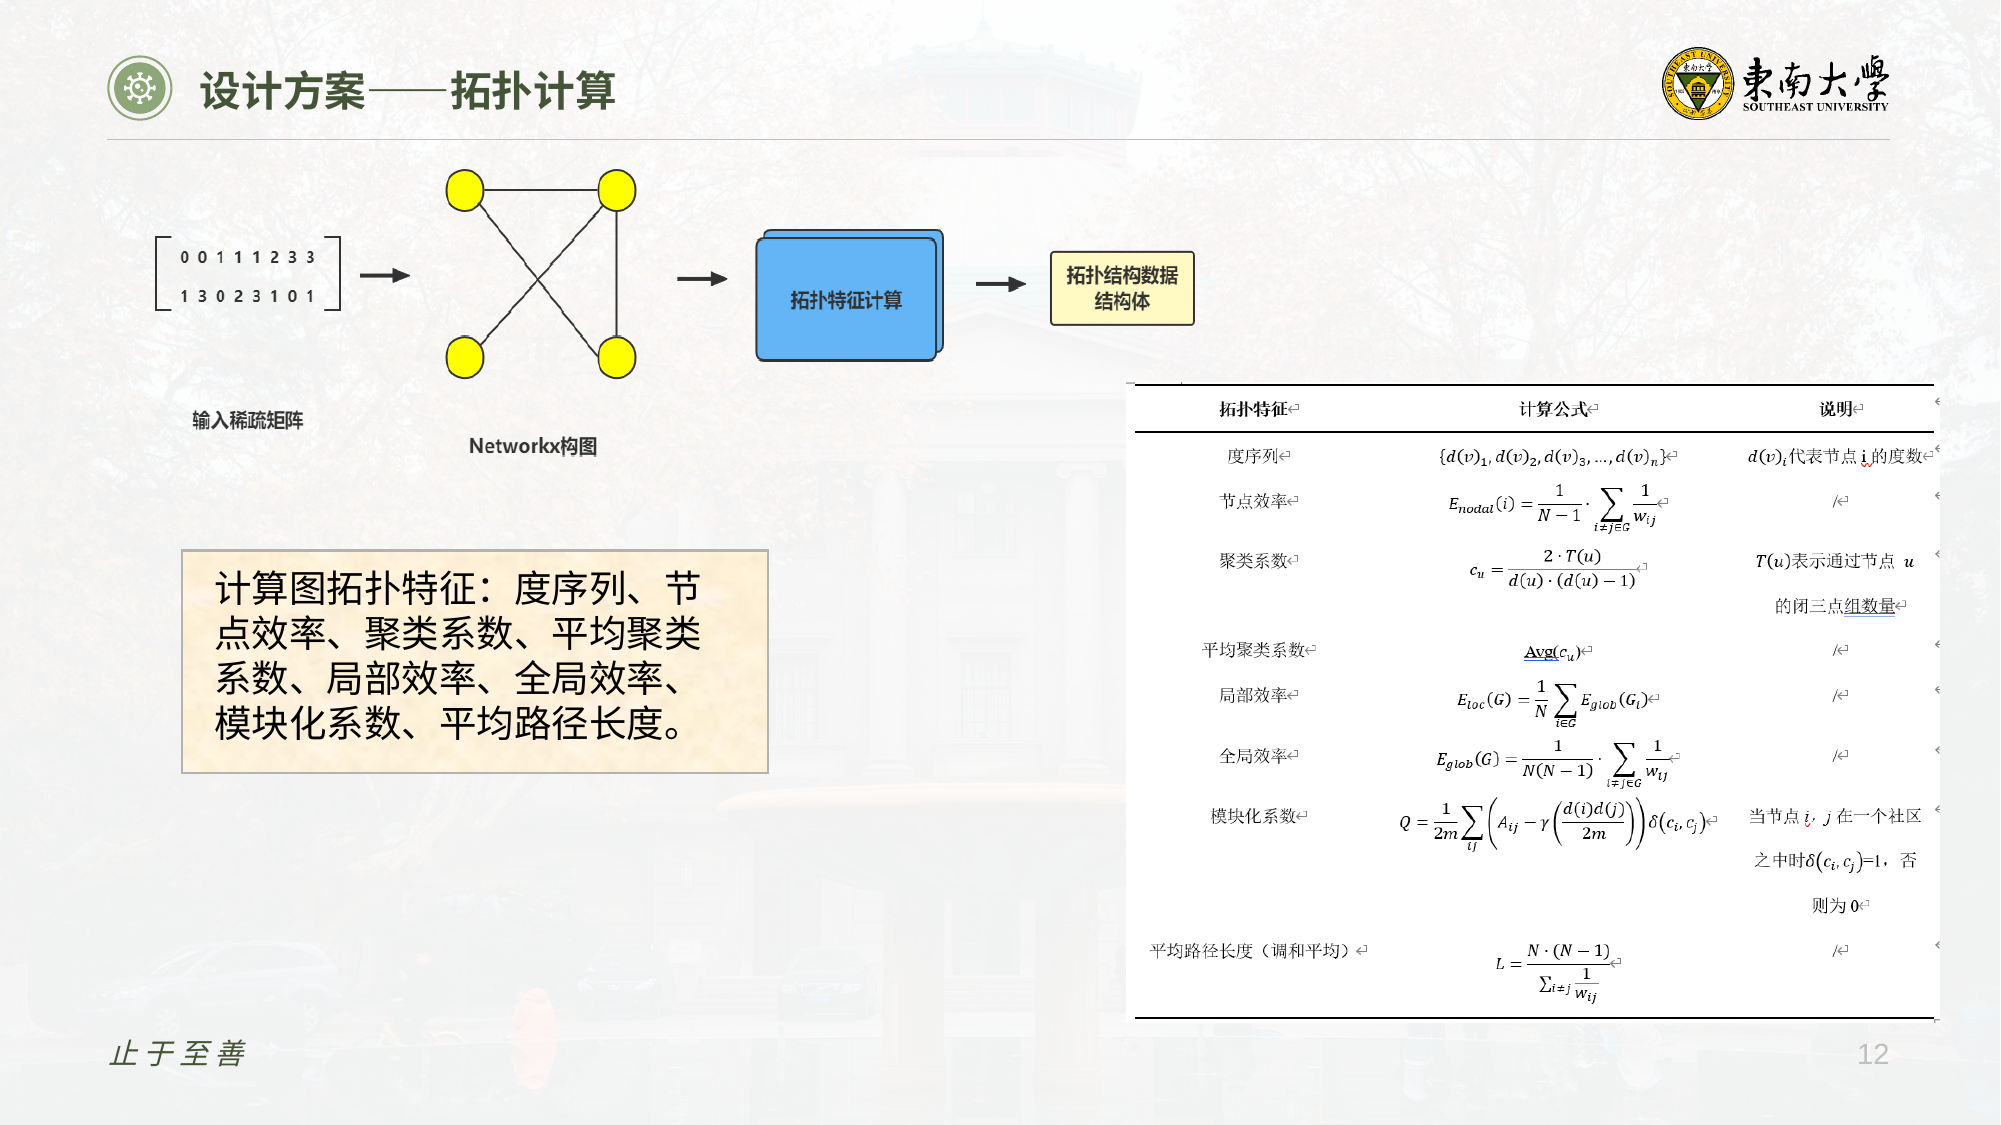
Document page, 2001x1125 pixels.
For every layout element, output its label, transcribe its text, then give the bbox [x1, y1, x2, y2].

picture [108, 144, 1940, 1023]
text_box [181, 550, 768, 774]
text_box 计算图拓扑特征：度序列、节点效率、聚类系数、平均聚类系数、局部效率、全局效率、模块化系数、平均路径长度。 [199, 558, 741, 753]
list 设计方案——拓扑计算 [199, 56, 1663, 123]
slide_number 12 [1439, 1023, 1890, 1083]
picture [1662, 47, 1889, 120]
slide_number 止于至善 [108, 1022, 657, 1083]
